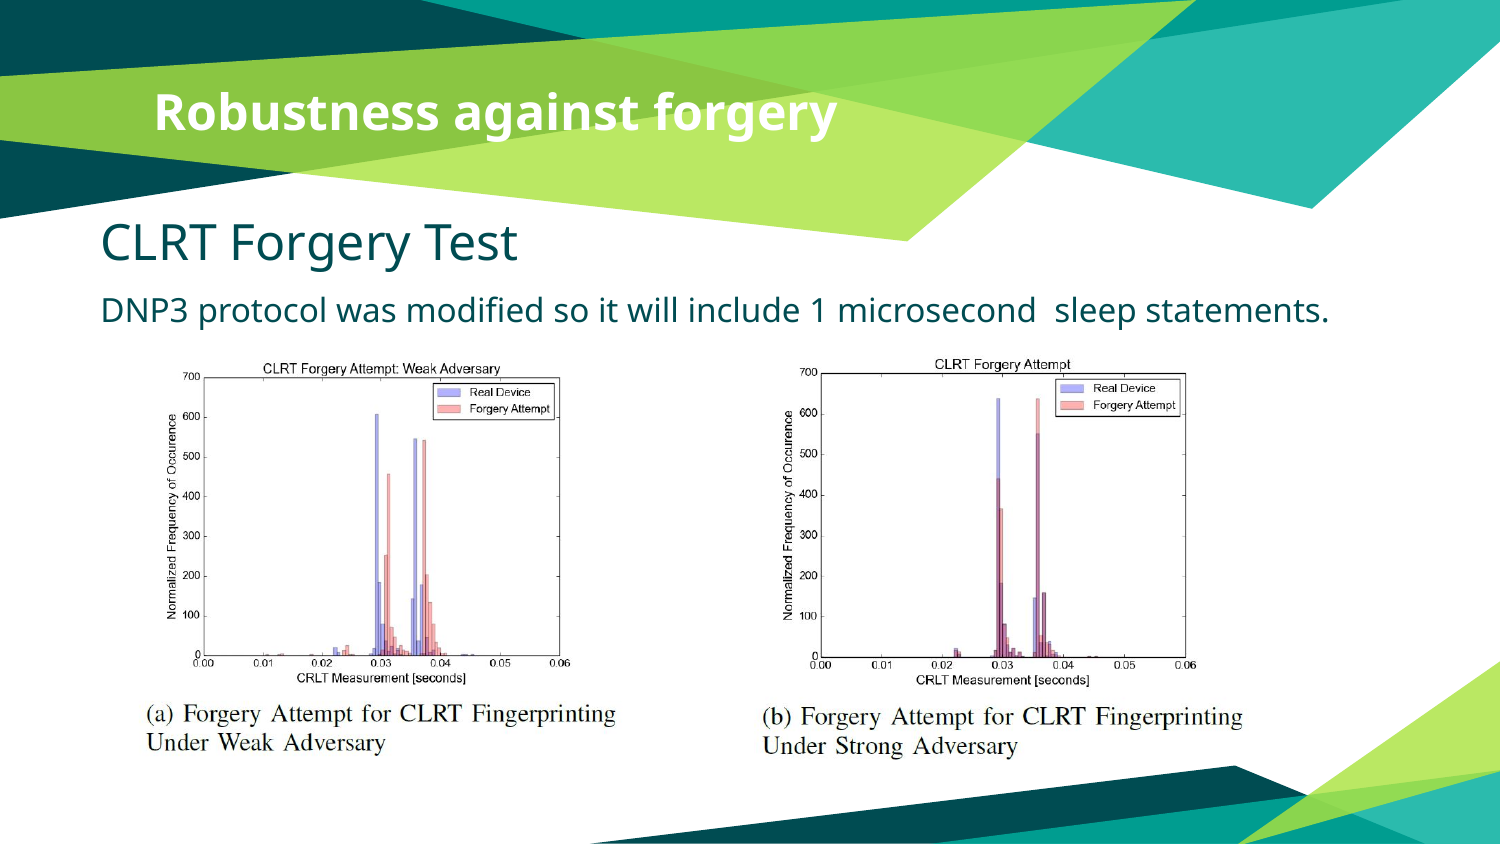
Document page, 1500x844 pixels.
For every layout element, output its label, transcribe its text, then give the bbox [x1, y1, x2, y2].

picture [754, 349, 1251, 761]
text_box CLRT Forgery Test [85, 195, 652, 273]
title Robustness against forgery [526, 65, 1348, 206]
text_box DNP3 protocol was modified so it will include 1 microsecond sleep statements. [85, 274, 1410, 339]
text_box [10, 65, 526, 434]
picture [127, 349, 624, 759]
text_box [10, 0, 526, 65]
